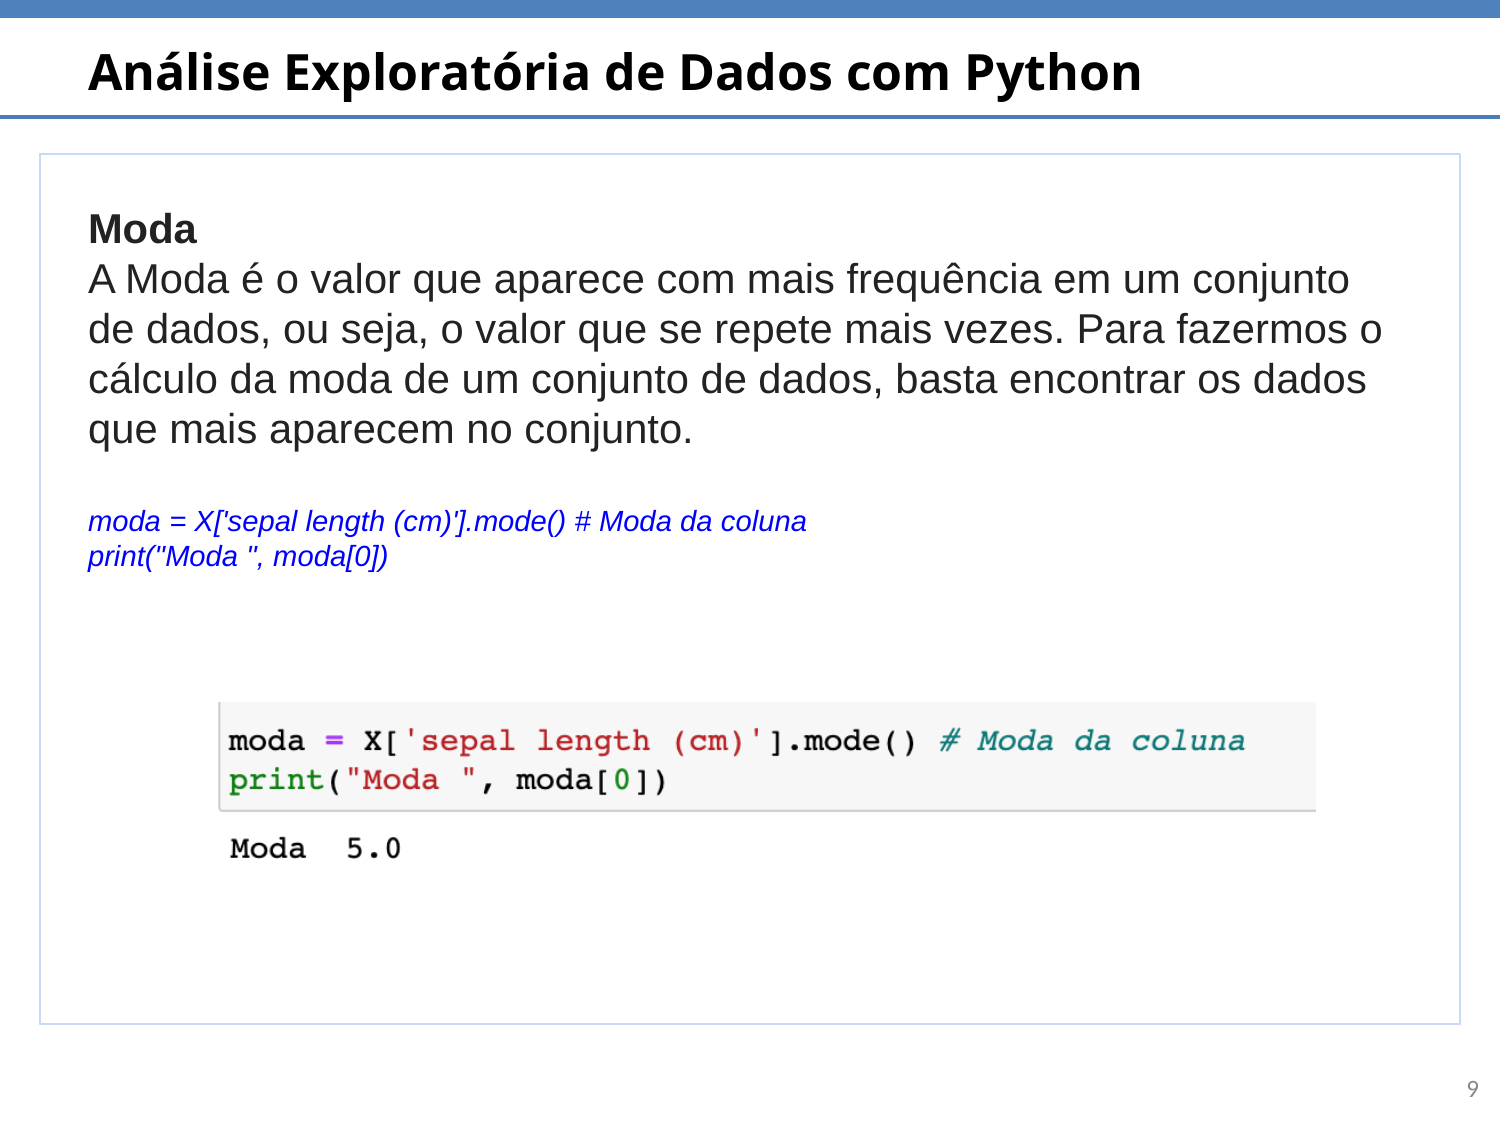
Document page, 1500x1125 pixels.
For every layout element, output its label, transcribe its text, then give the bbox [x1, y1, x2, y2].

picture [184, 702, 1316, 890]
title Análise Exploratória de Dados com Python [73, 39, 1424, 115]
slide_number ‹#› [1373, 1057, 1495, 1118]
text_box [39, 154, 1461, 1025]
text_box Moda A Moda é o valor que aparece com mais frequência em um conjunto de dados, ou seja, o valor que se repete mais vezes. Para fazermos o cálculo da moda de um conjunto de dados, basta encontrar os dados que mais aparecem no conjunto. moda = X['sepal length (cm)'].mode() # Moda da coluna print("Moda ", moda[0]) [73, 187, 1424, 993]
